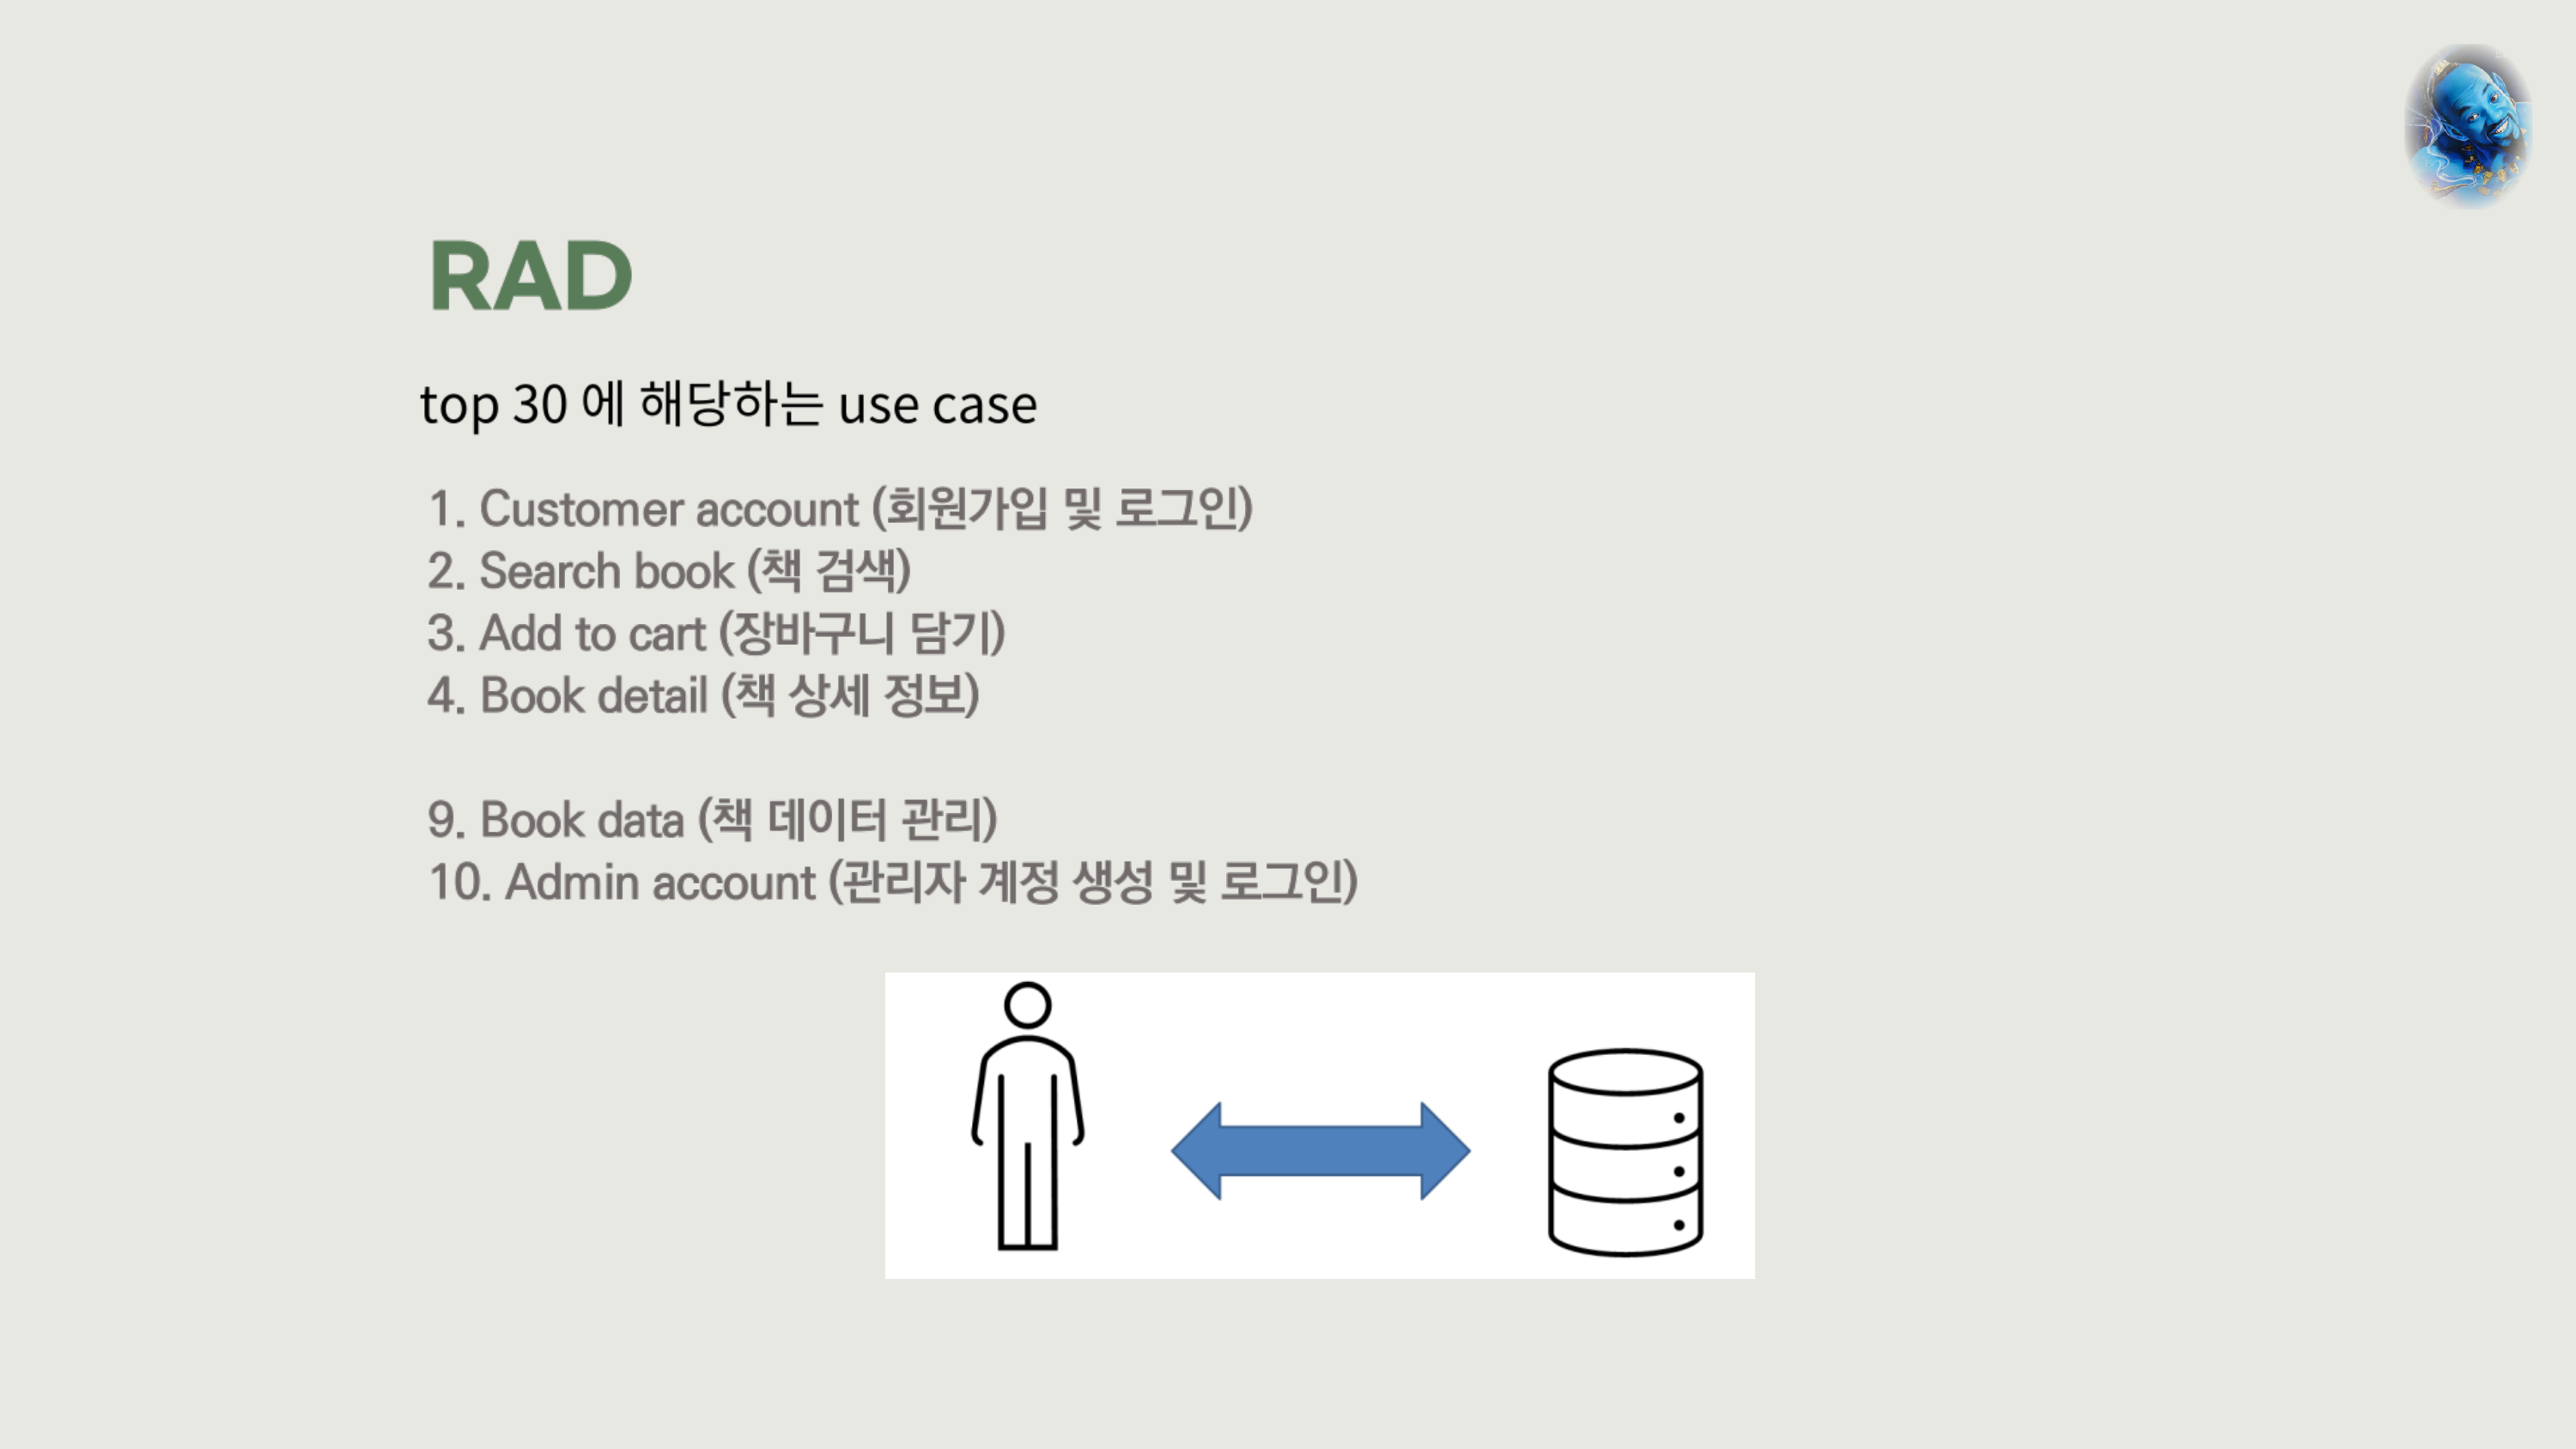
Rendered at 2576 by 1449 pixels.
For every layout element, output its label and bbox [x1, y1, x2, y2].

picture [420, 470, 1380, 938]
picture [411, 211, 1061, 458]
text_box [885, 973, 1756, 1279]
text_box [2400, 39, 2536, 213]
